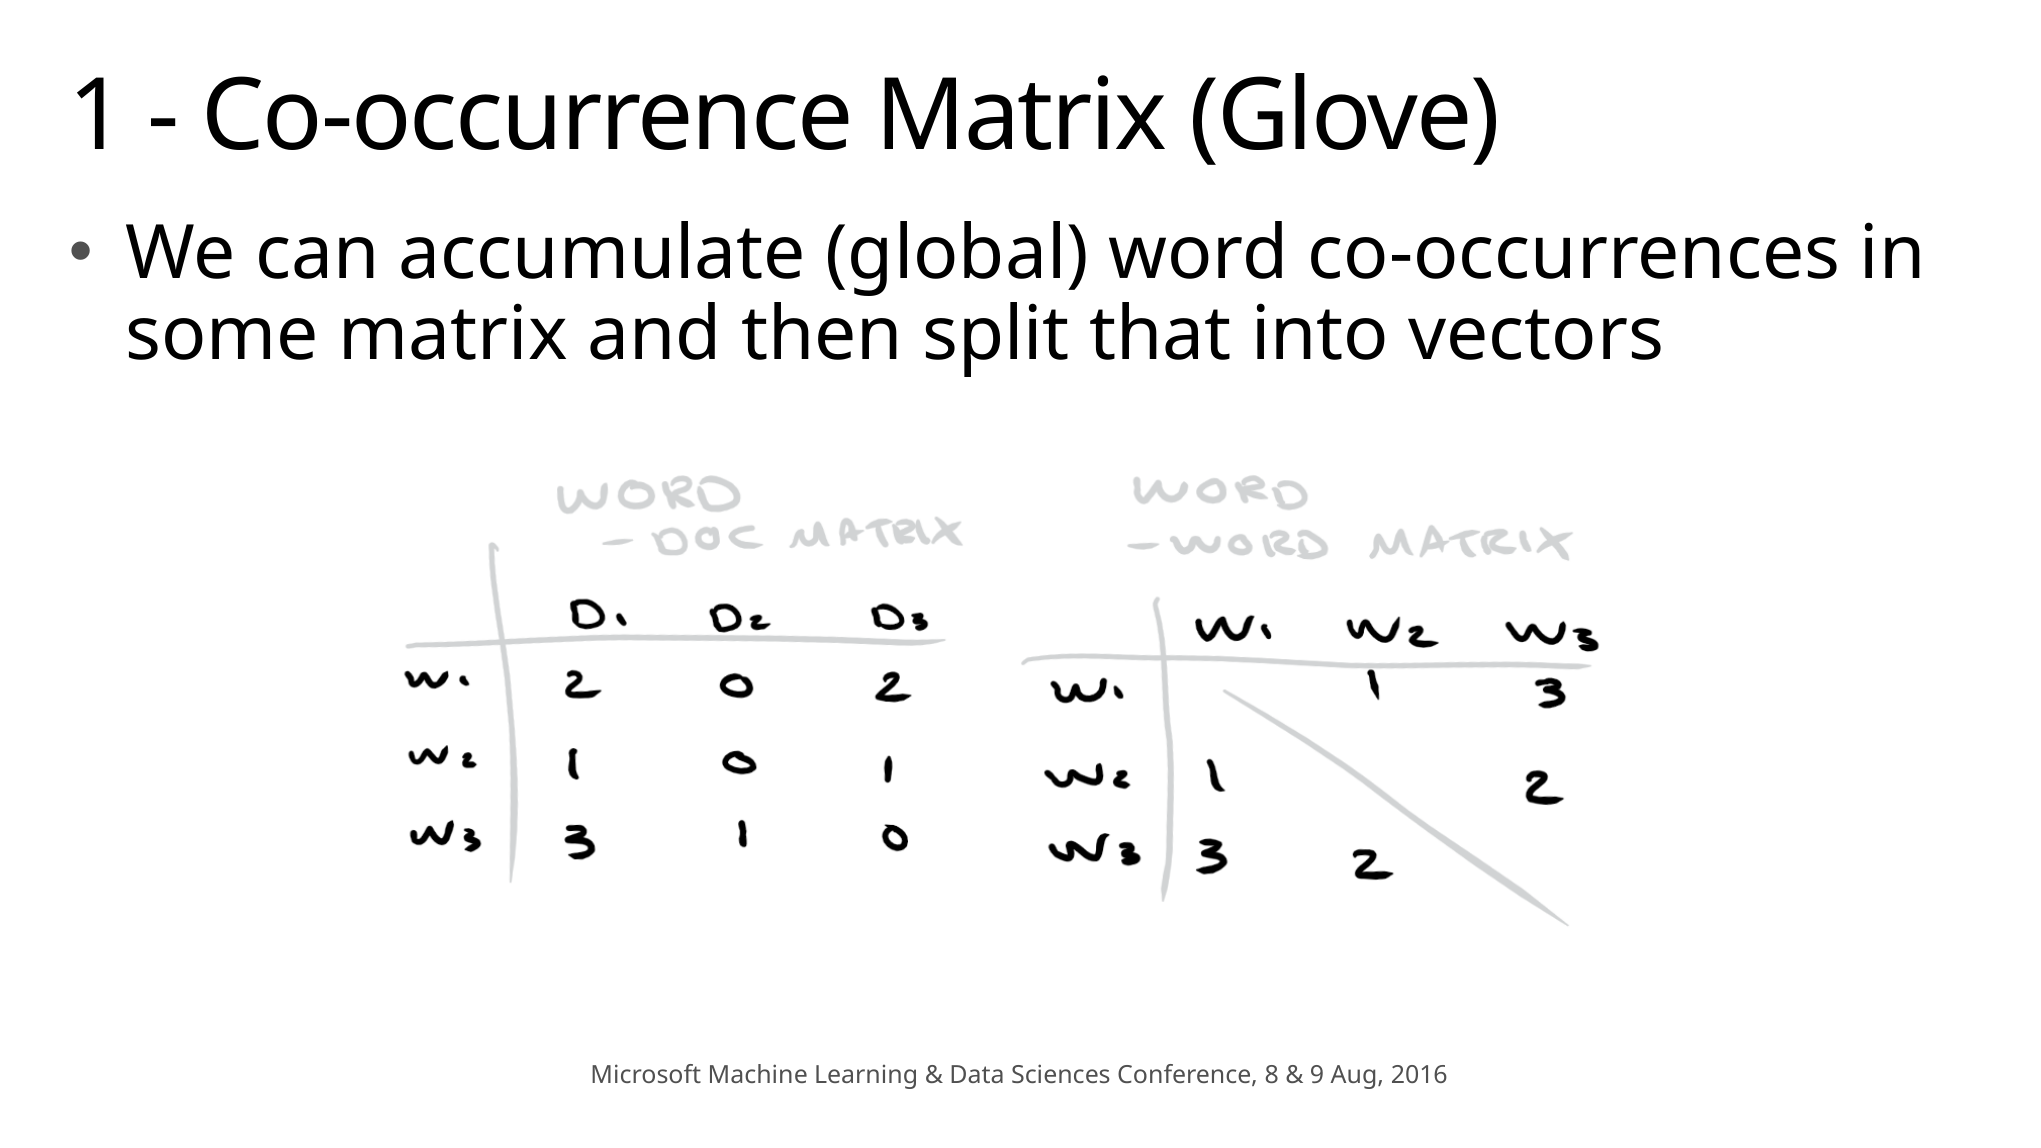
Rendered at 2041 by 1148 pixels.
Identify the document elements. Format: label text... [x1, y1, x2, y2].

title 1 - Co-occurrence Matrix (Glove) [45, 48, 1996, 199]
picture [339, 379, 1701, 1031]
list We can accumulate (global) word co-occurrences in some matrix and then split that into vectors [45, 199, 1996, 393]
